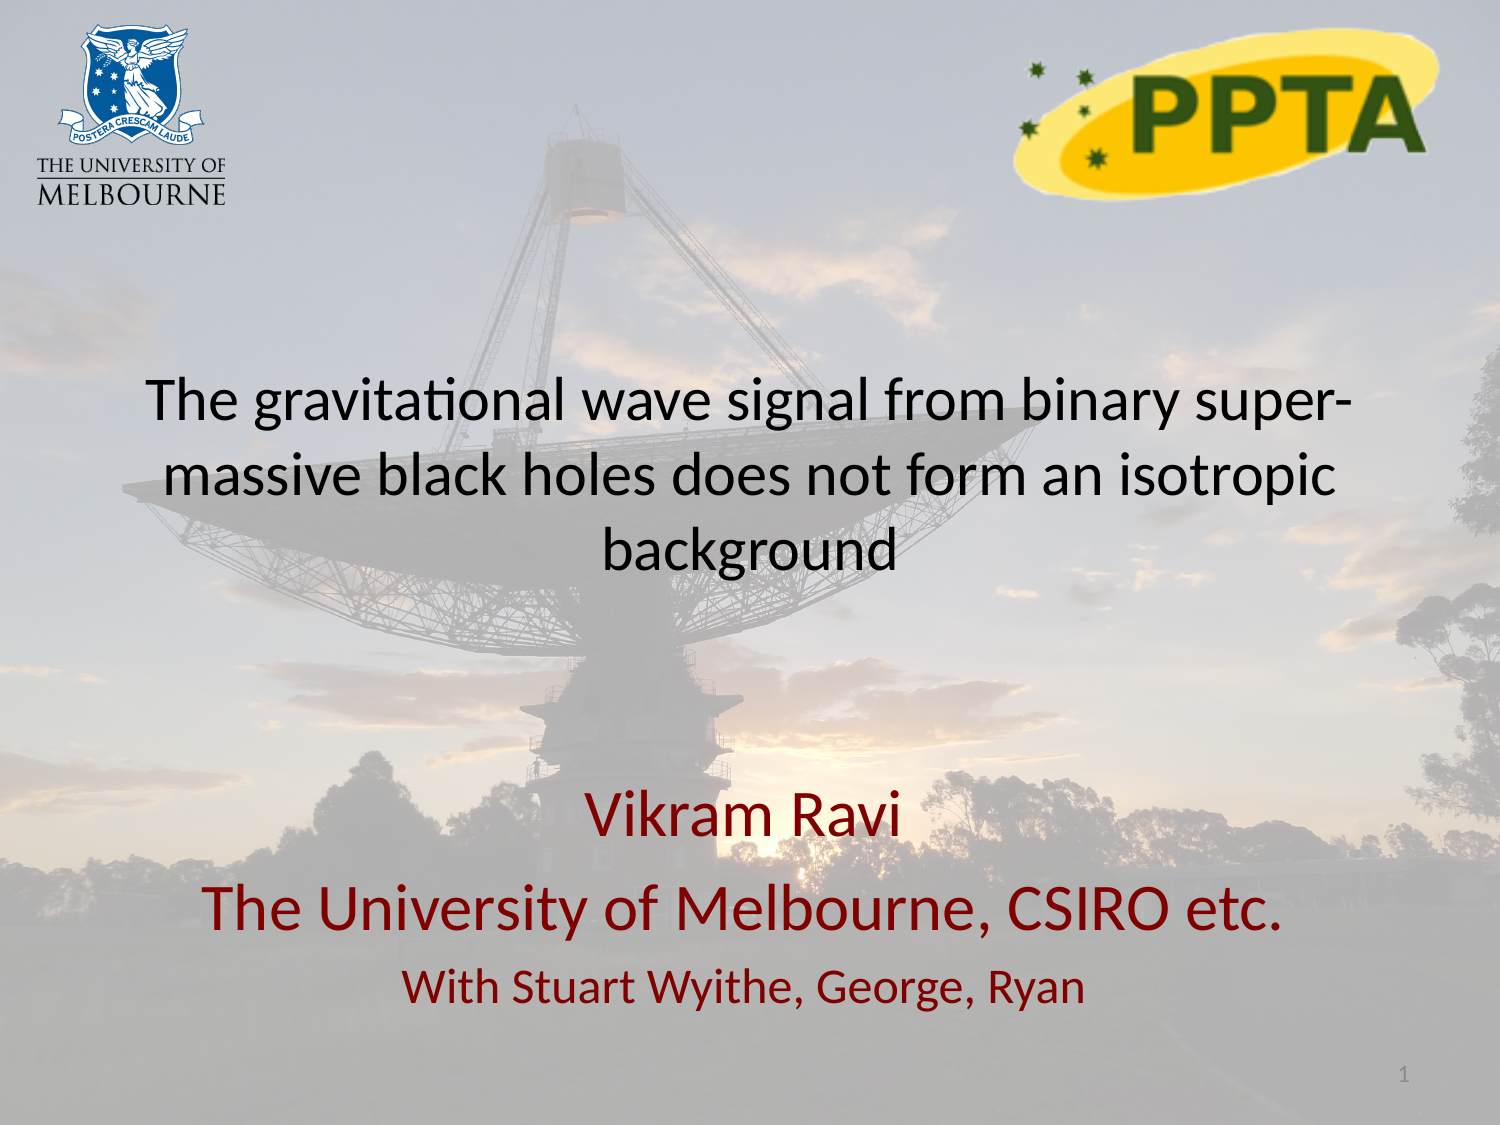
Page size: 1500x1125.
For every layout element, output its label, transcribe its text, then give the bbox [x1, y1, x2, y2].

subtitle Vikram Ravi The University of Melbourne, CSIRO etc. With Stuart Wyithe, George, Ryan [162, 762, 1325, 1050]
slide_number 1 [1074, 1042, 1425, 1103]
title The gravitational wave signal from binary super-massive black holes does not form an isotropic background [112, 350, 1388, 592]
picture [1012, 24, 1445, 205]
picture [37, 24, 226, 205]
